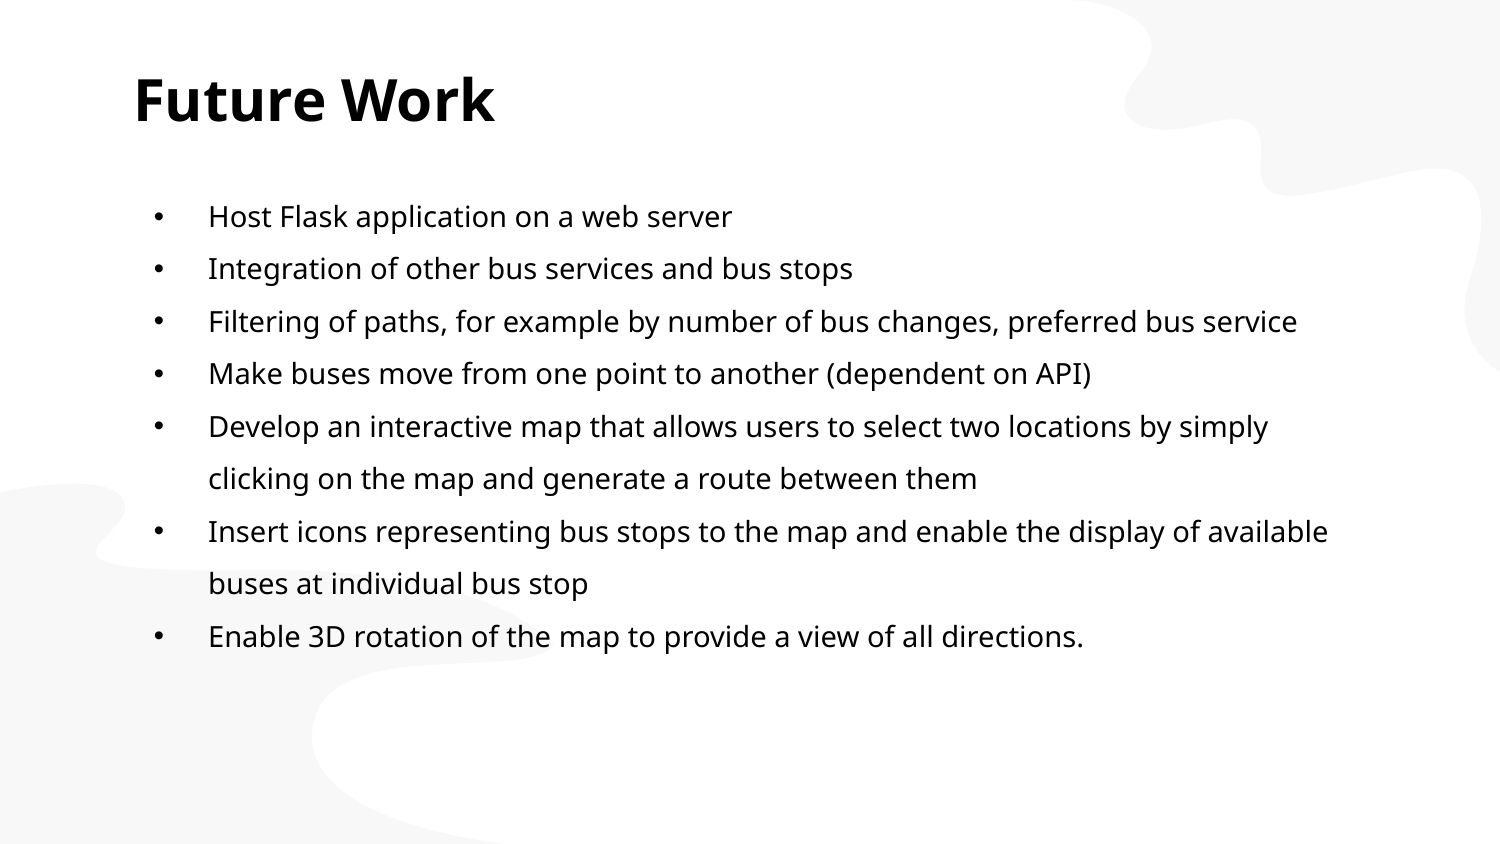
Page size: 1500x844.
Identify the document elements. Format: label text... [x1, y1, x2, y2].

subtitle Host Flask application on a web server Integration of other bus services and bus stops Filtering of paths, for example by number of bus changes, preferred bus service Make buses move from one point to another (dependent on API) Develop an interactive map that allows users to select two locations by simply clicking on the map and generate a route between them Insert icons representing bus stops to the map and enable the display of available buses at individual bus stop Enable 3D rotation of the map to provide a view of all directions. [118, 165, 1382, 809]
title Future Work [118, 56, 1382, 151]
